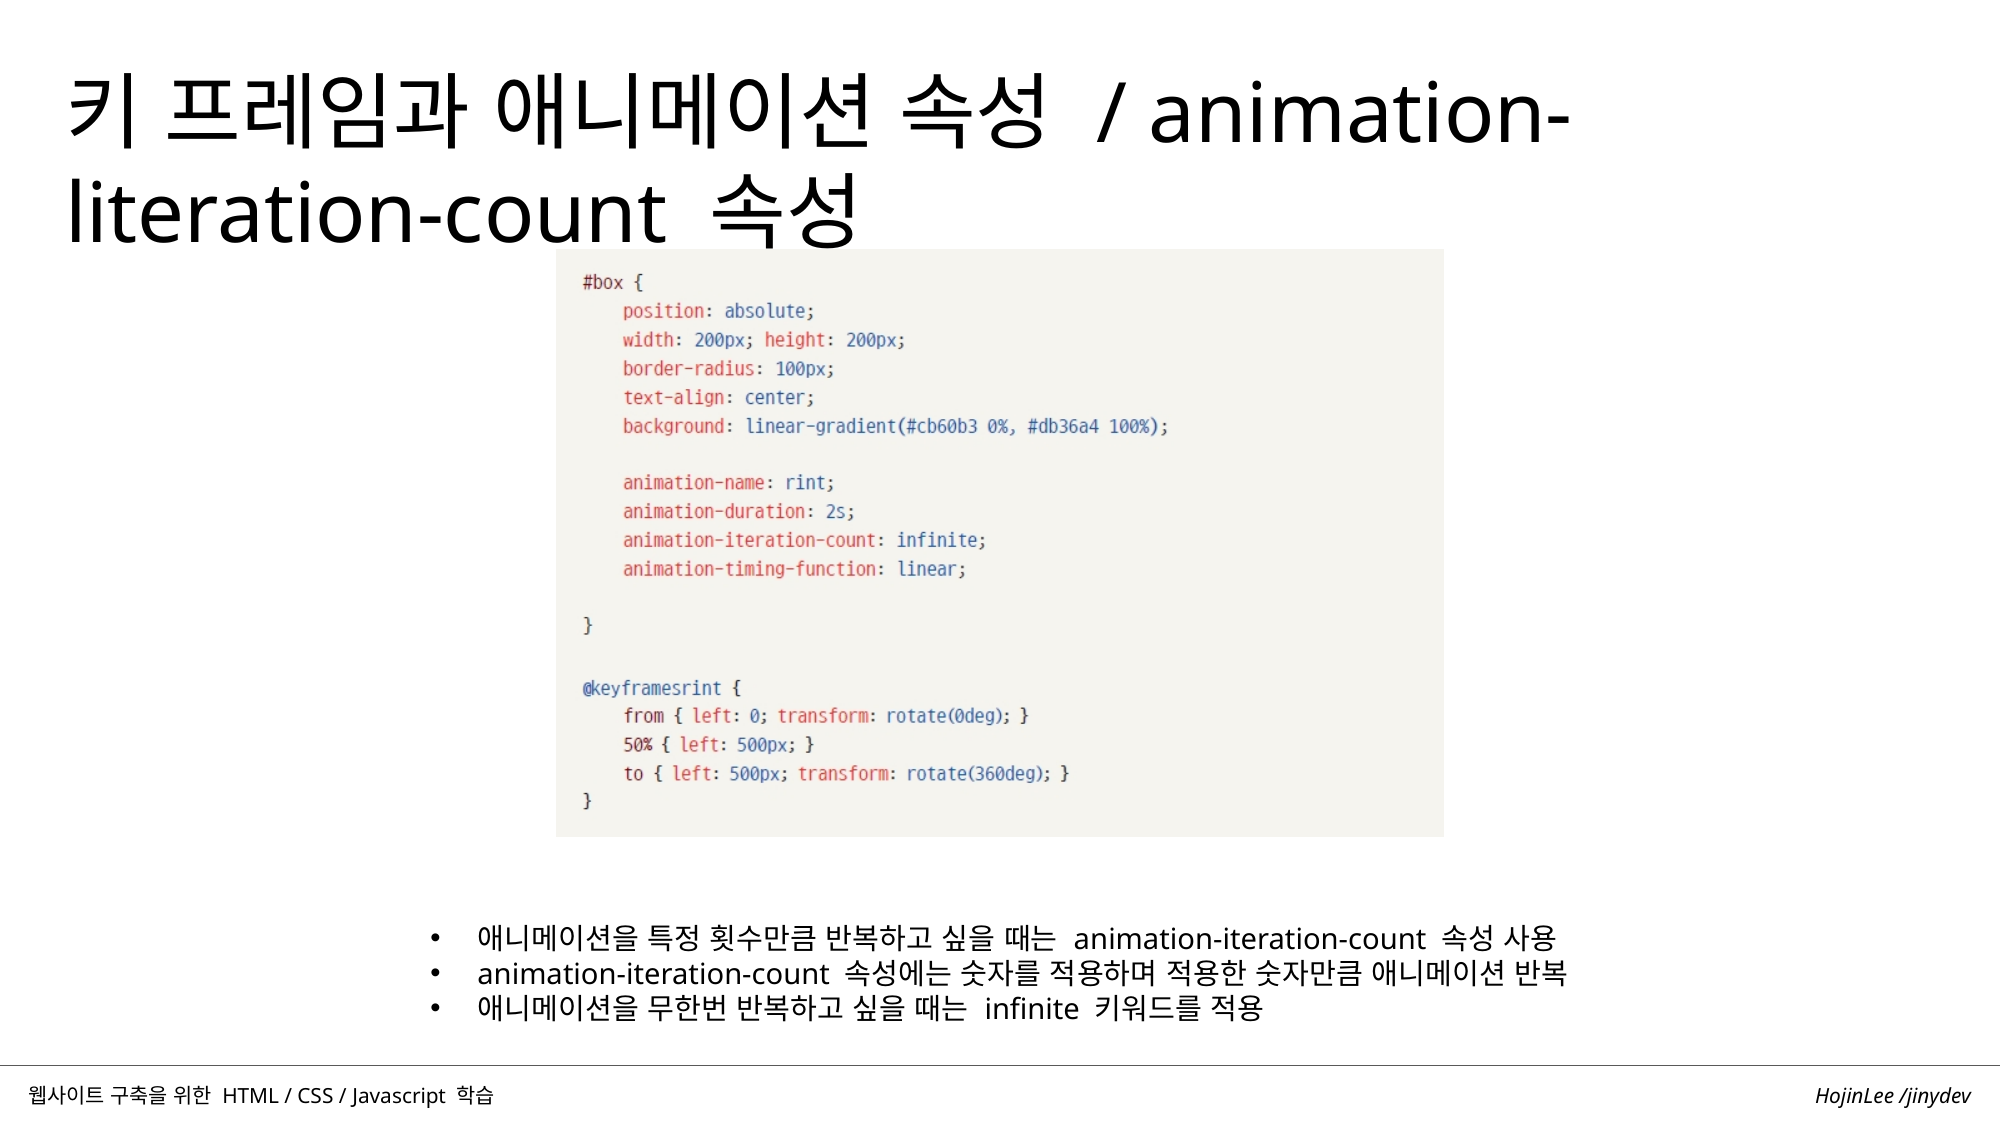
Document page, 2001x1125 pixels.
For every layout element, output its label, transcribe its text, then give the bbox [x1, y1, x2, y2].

text_box HojinLee /jinydev [1522, 1074, 1986, 1115]
picture [556, 249, 1444, 837]
text_box 키 프레임과 애니메이션 속성 / animation-literation-count 속성 [50, 52, 1912, 267]
text_box 웹사이트 구축을 위한 HTML / CSS / Javascript 학습 [14, 1074, 647, 1115]
text_box 애니메이션을 특정 횟수만큼 반복하고 싶을 때는 animation-iteration-count 속성 사용 animation-iteration-count 속성에는 숫자를 적용하며 적용한 숫자만큼 애니메이션 반복 애니메이션을 무한번 반복하고 싶을 때는 infinite 키워드를 적용 [415, 912, 1585, 1033]
